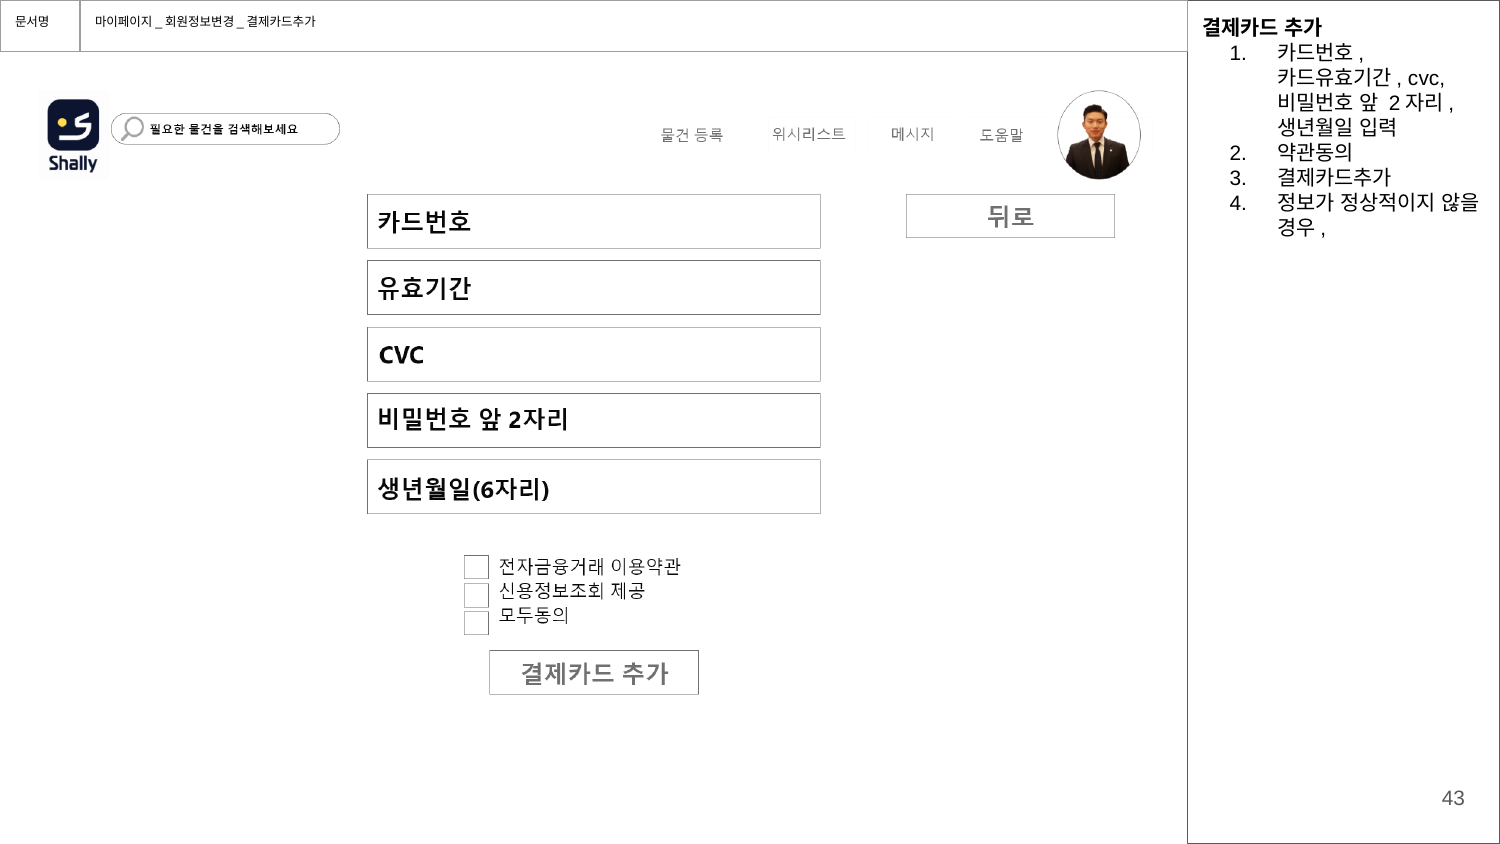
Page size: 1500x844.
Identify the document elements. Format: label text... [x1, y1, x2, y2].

table_header 문서명 [1, 1, 79, 51]
text_box 결제카드 추가 카드번호, 카드유효기간, cvc, 비밀번호 앞 2자리, 생년월일 입력 약관동의 결제카드추가 정보가 정상적이지 않을 경우, [1187, 0, 1500, 844]
slide_number ‹#› [1389, 764, 1480, 830]
picture [24, 76, 1163, 778]
table_header 마이페이지_회원정보변경_결제카드추가 [81, 1, 1187, 51]
